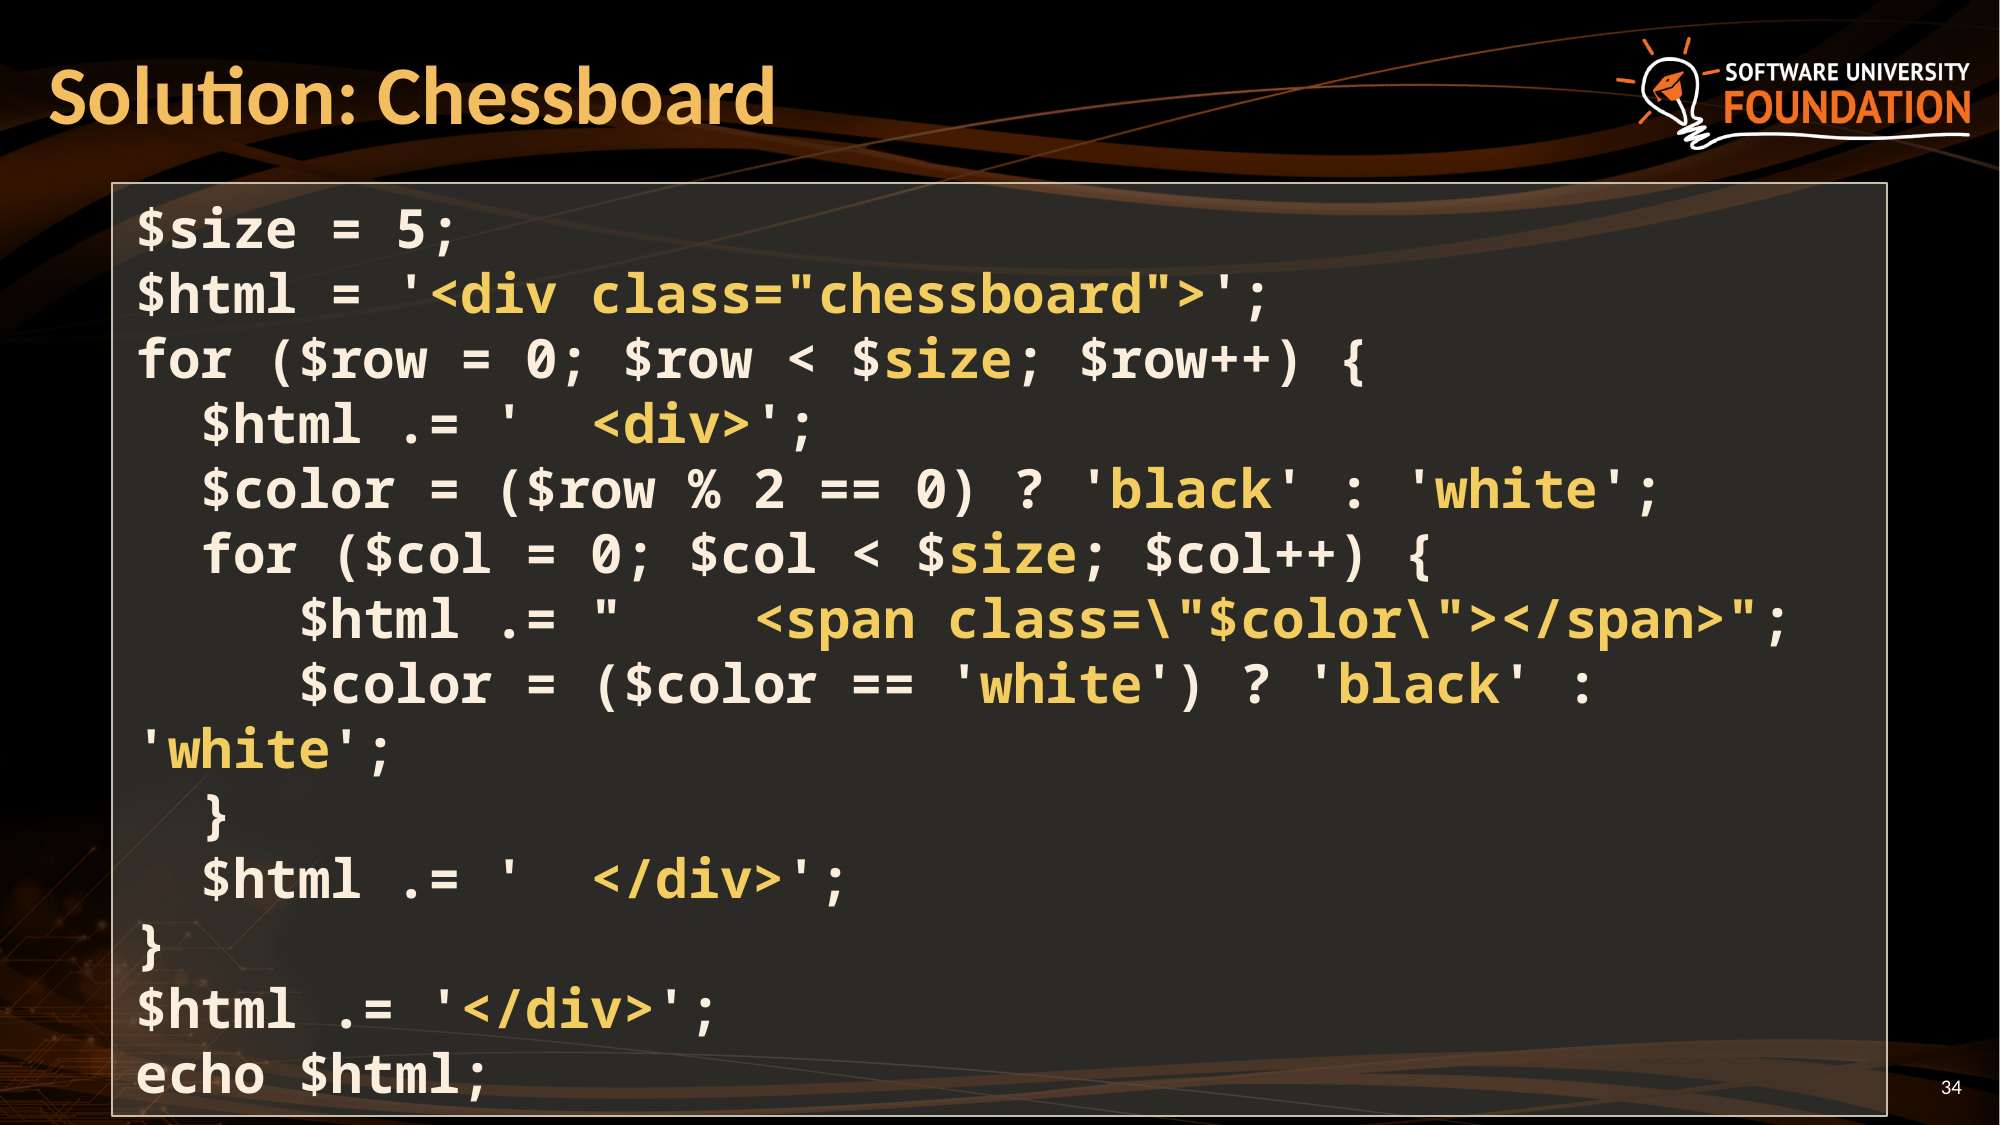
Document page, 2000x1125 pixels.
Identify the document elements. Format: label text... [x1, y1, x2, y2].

title Solution: Chessboard [30, 6, 1602, 189]
text_box $size = 5; $html = '<div class="chessboard">'; for ($row = 0; $row < $size; $row++) { $html .= ' <div>'; $color = ($row % 2 == 0) ? 'black' : 'white'; for ($col = 0; $col < $size; $col++) { $html .= " <span class=\"$color\"></span>"; $color = ($color == 'white') ? 'black' : 'white'; } $html .= ' </div>'; } $html .= '</div>'; echo $html; [112, 182, 1888, 1116]
picture [0, 0, 2000, 1125]
slide_number 34 [1897, 1070, 1968, 1103]
